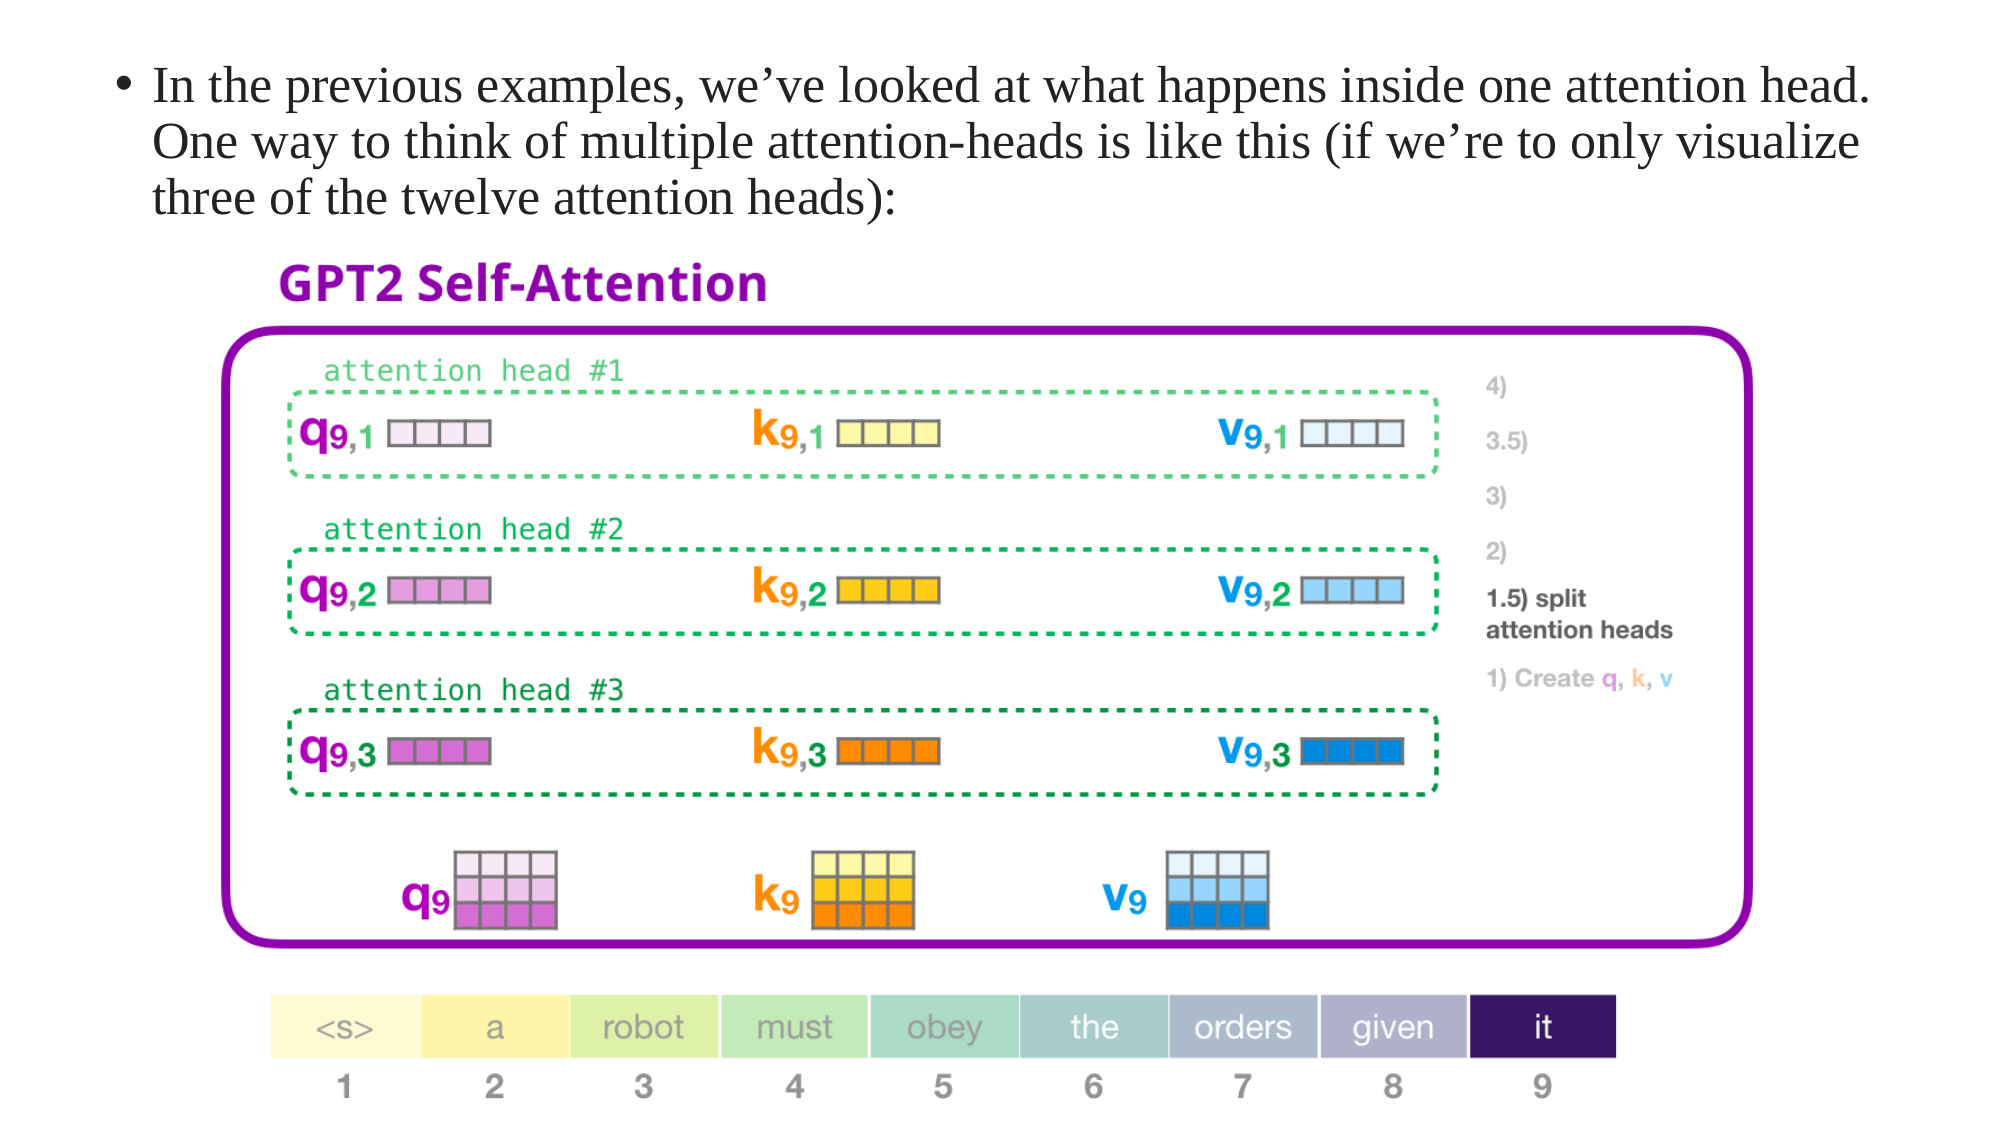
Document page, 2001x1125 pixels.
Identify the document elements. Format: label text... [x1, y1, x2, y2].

list In the previous examples, we’ve looked at what happens inside one attention head. One way to think of multiple attention-heads is like this (if we’re to only visualize three of the twelve attention heads): [99, 50, 1900, 1019]
picture [192, 246, 1808, 1106]
